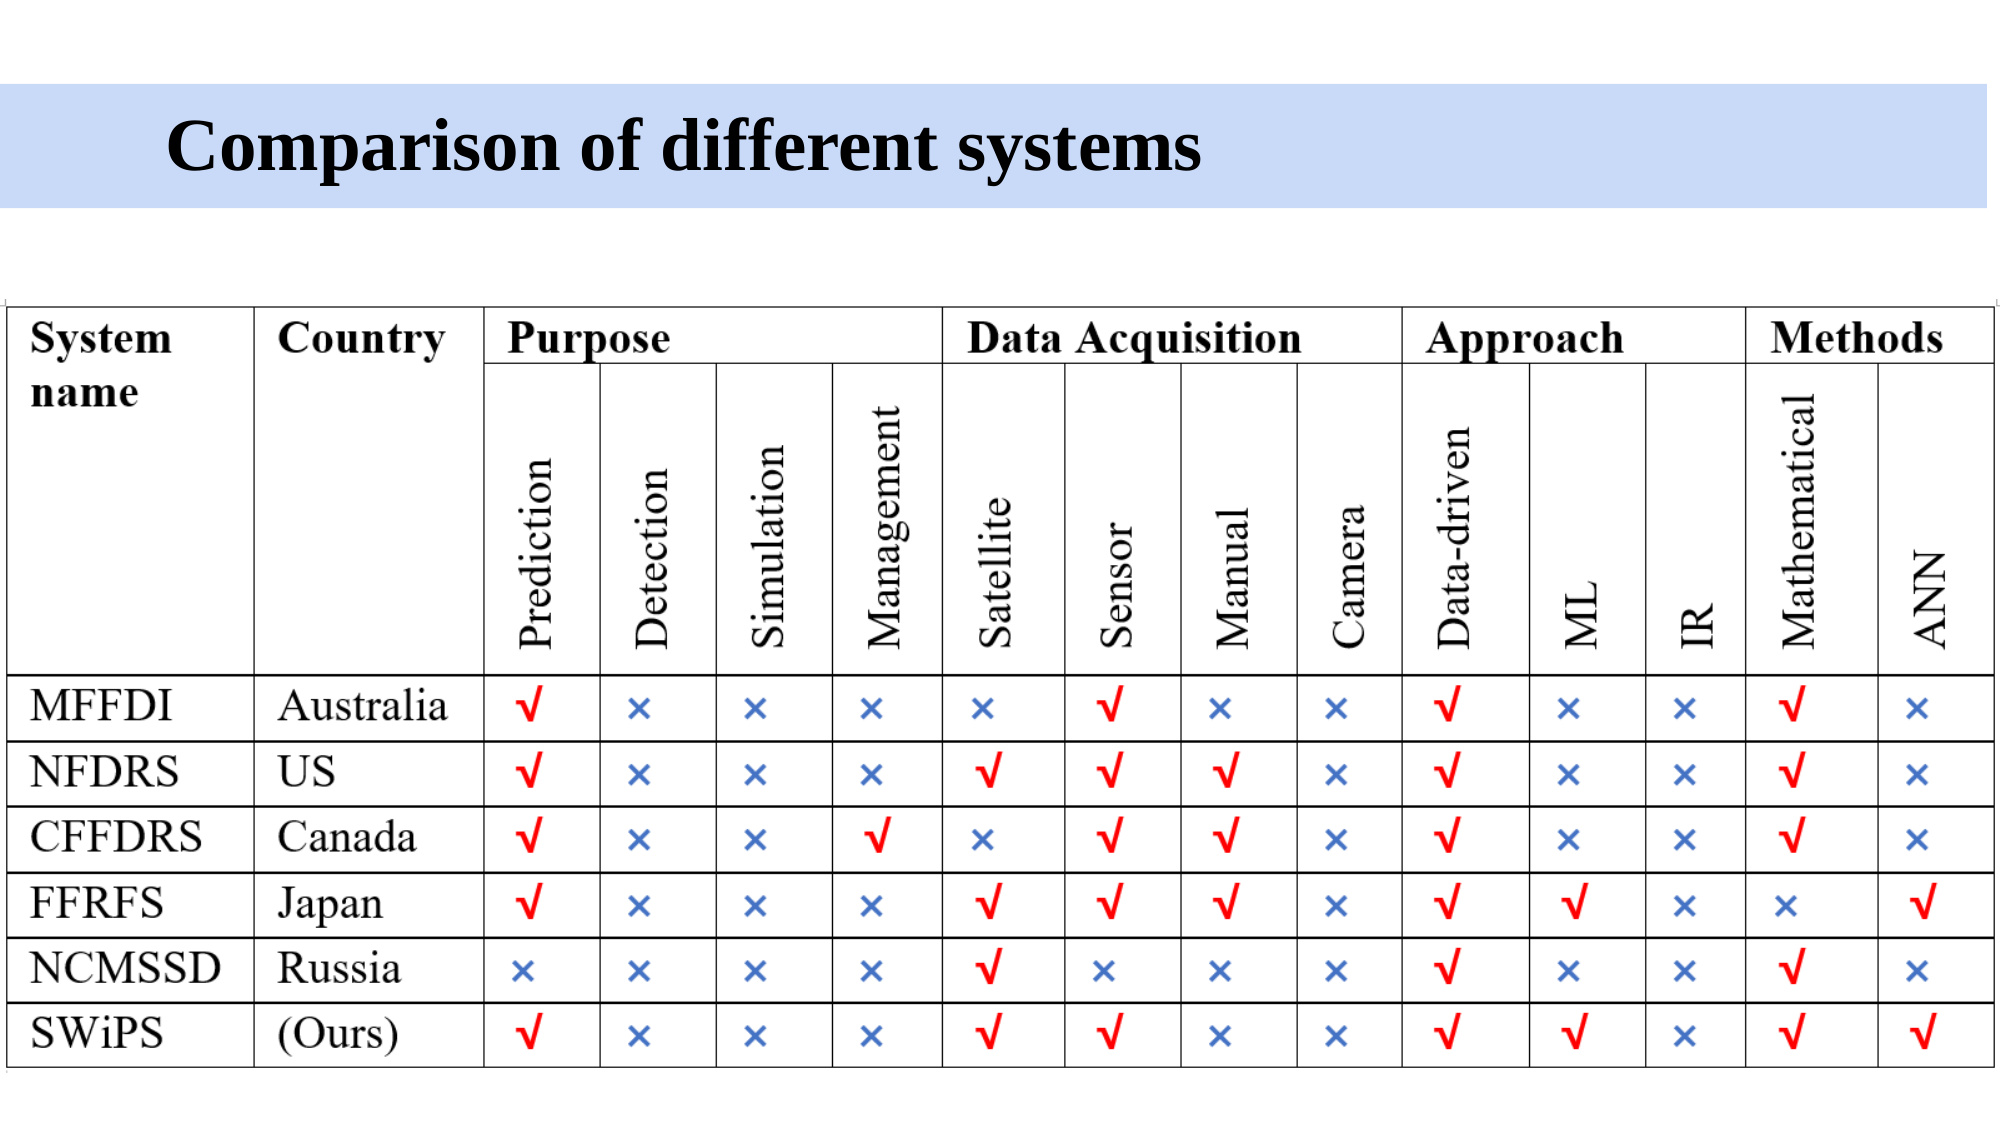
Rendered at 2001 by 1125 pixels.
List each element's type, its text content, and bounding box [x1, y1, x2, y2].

picture [0, 299, 2000, 1073]
title Comparison of different systems [0, 83, 1987, 209]
